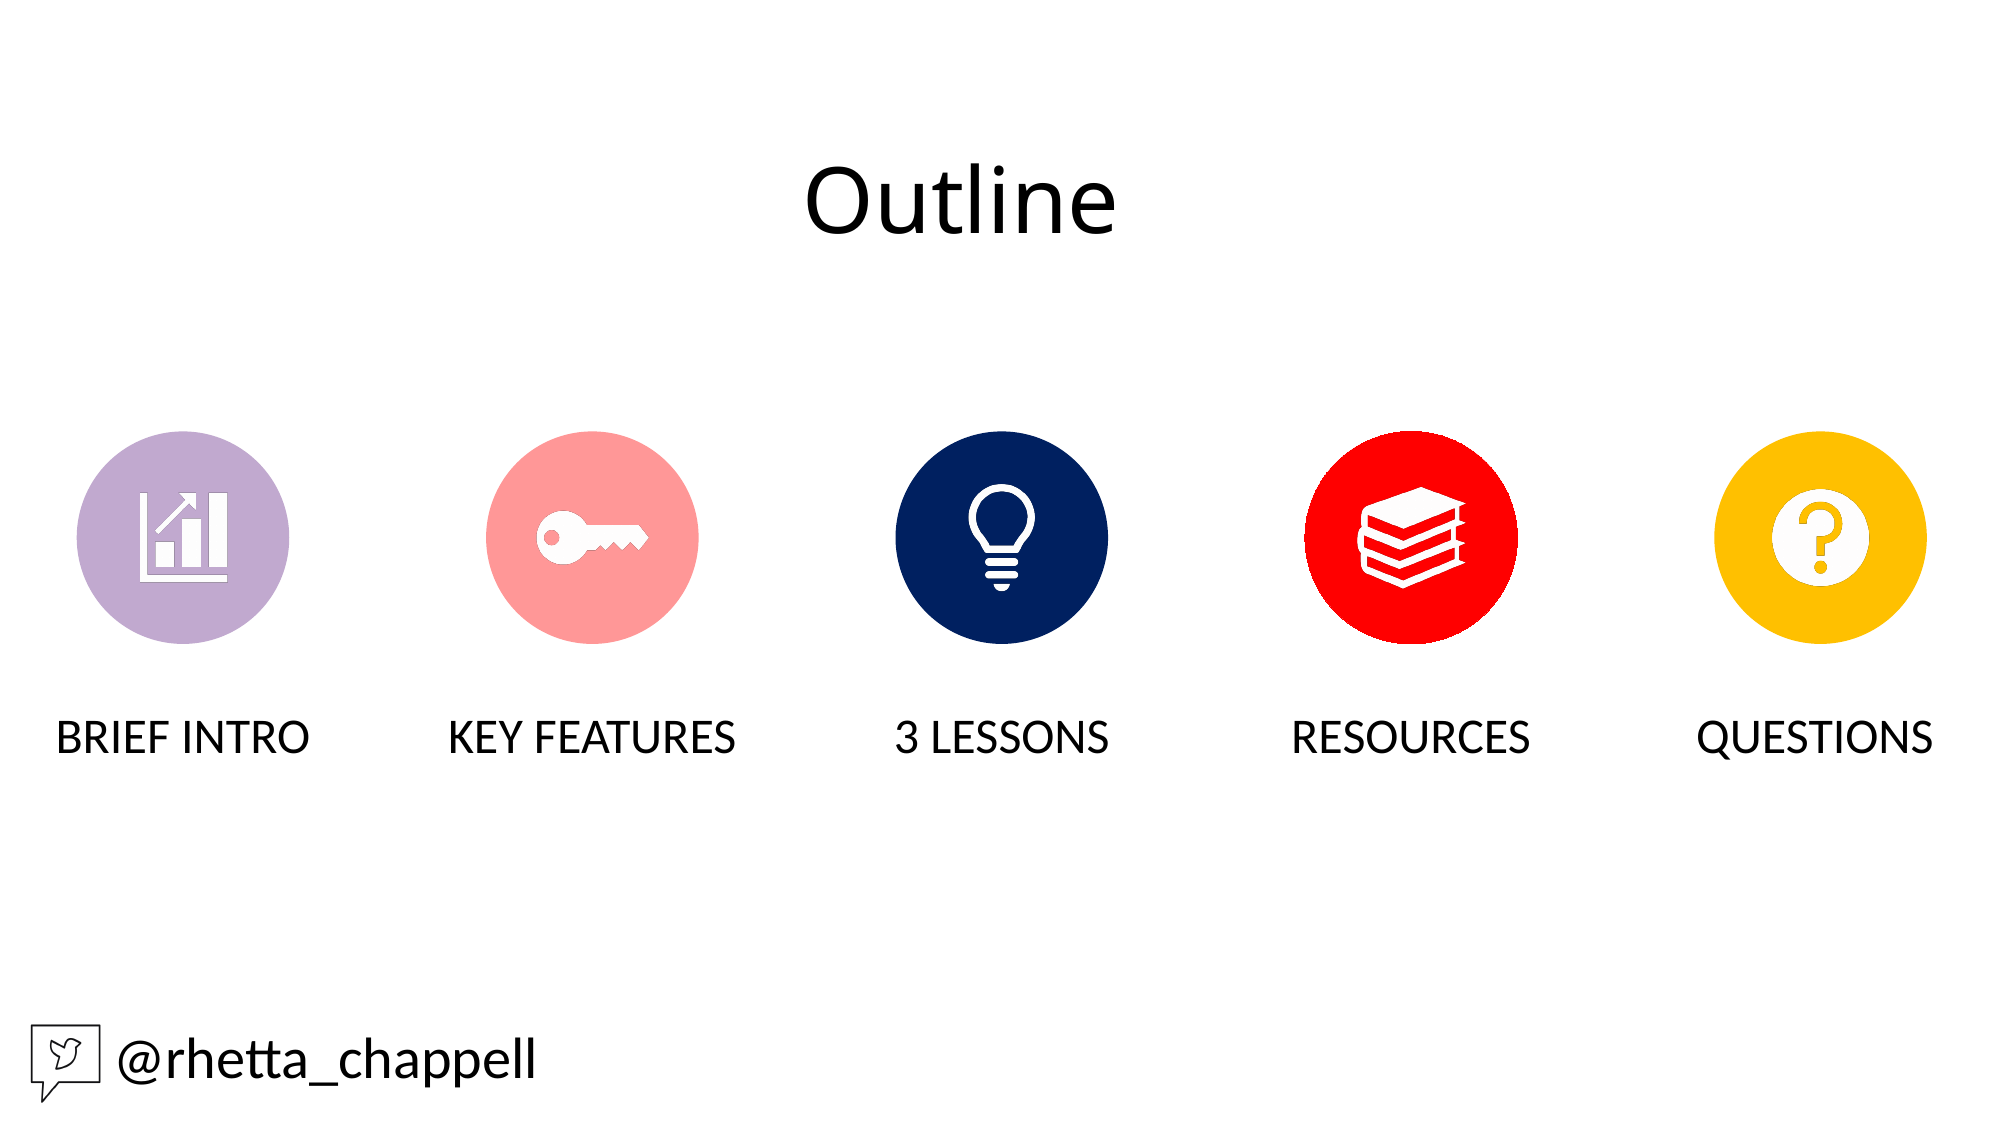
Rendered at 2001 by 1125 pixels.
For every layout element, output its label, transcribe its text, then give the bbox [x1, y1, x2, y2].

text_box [0, 982, 561, 1125]
title Outline [98, 95, 1824, 230]
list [3, 230, 2000, 1030]
